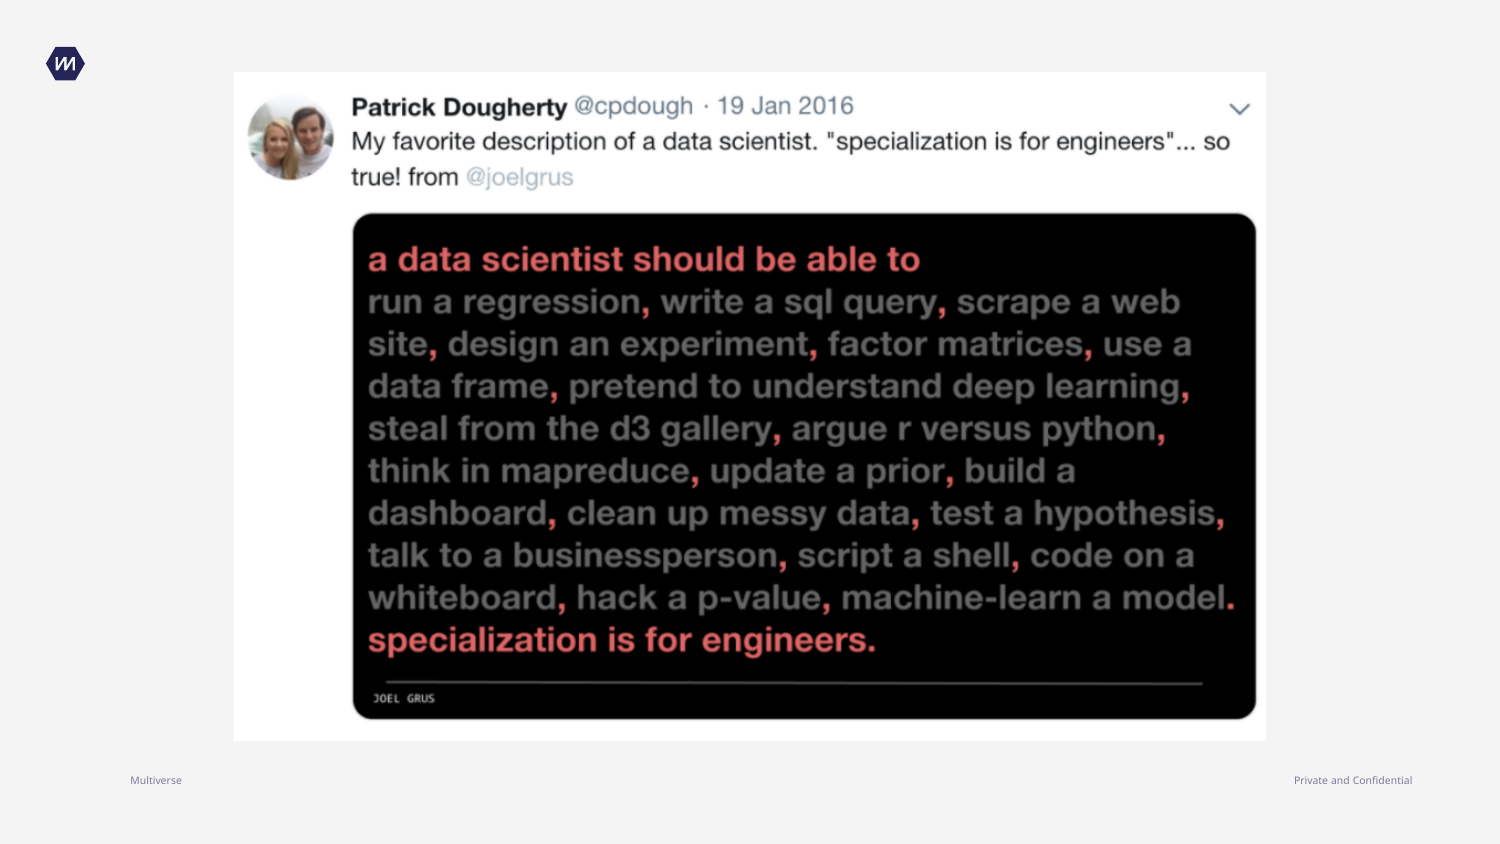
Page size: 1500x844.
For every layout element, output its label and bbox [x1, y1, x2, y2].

picture [233, 72, 1267, 741]
